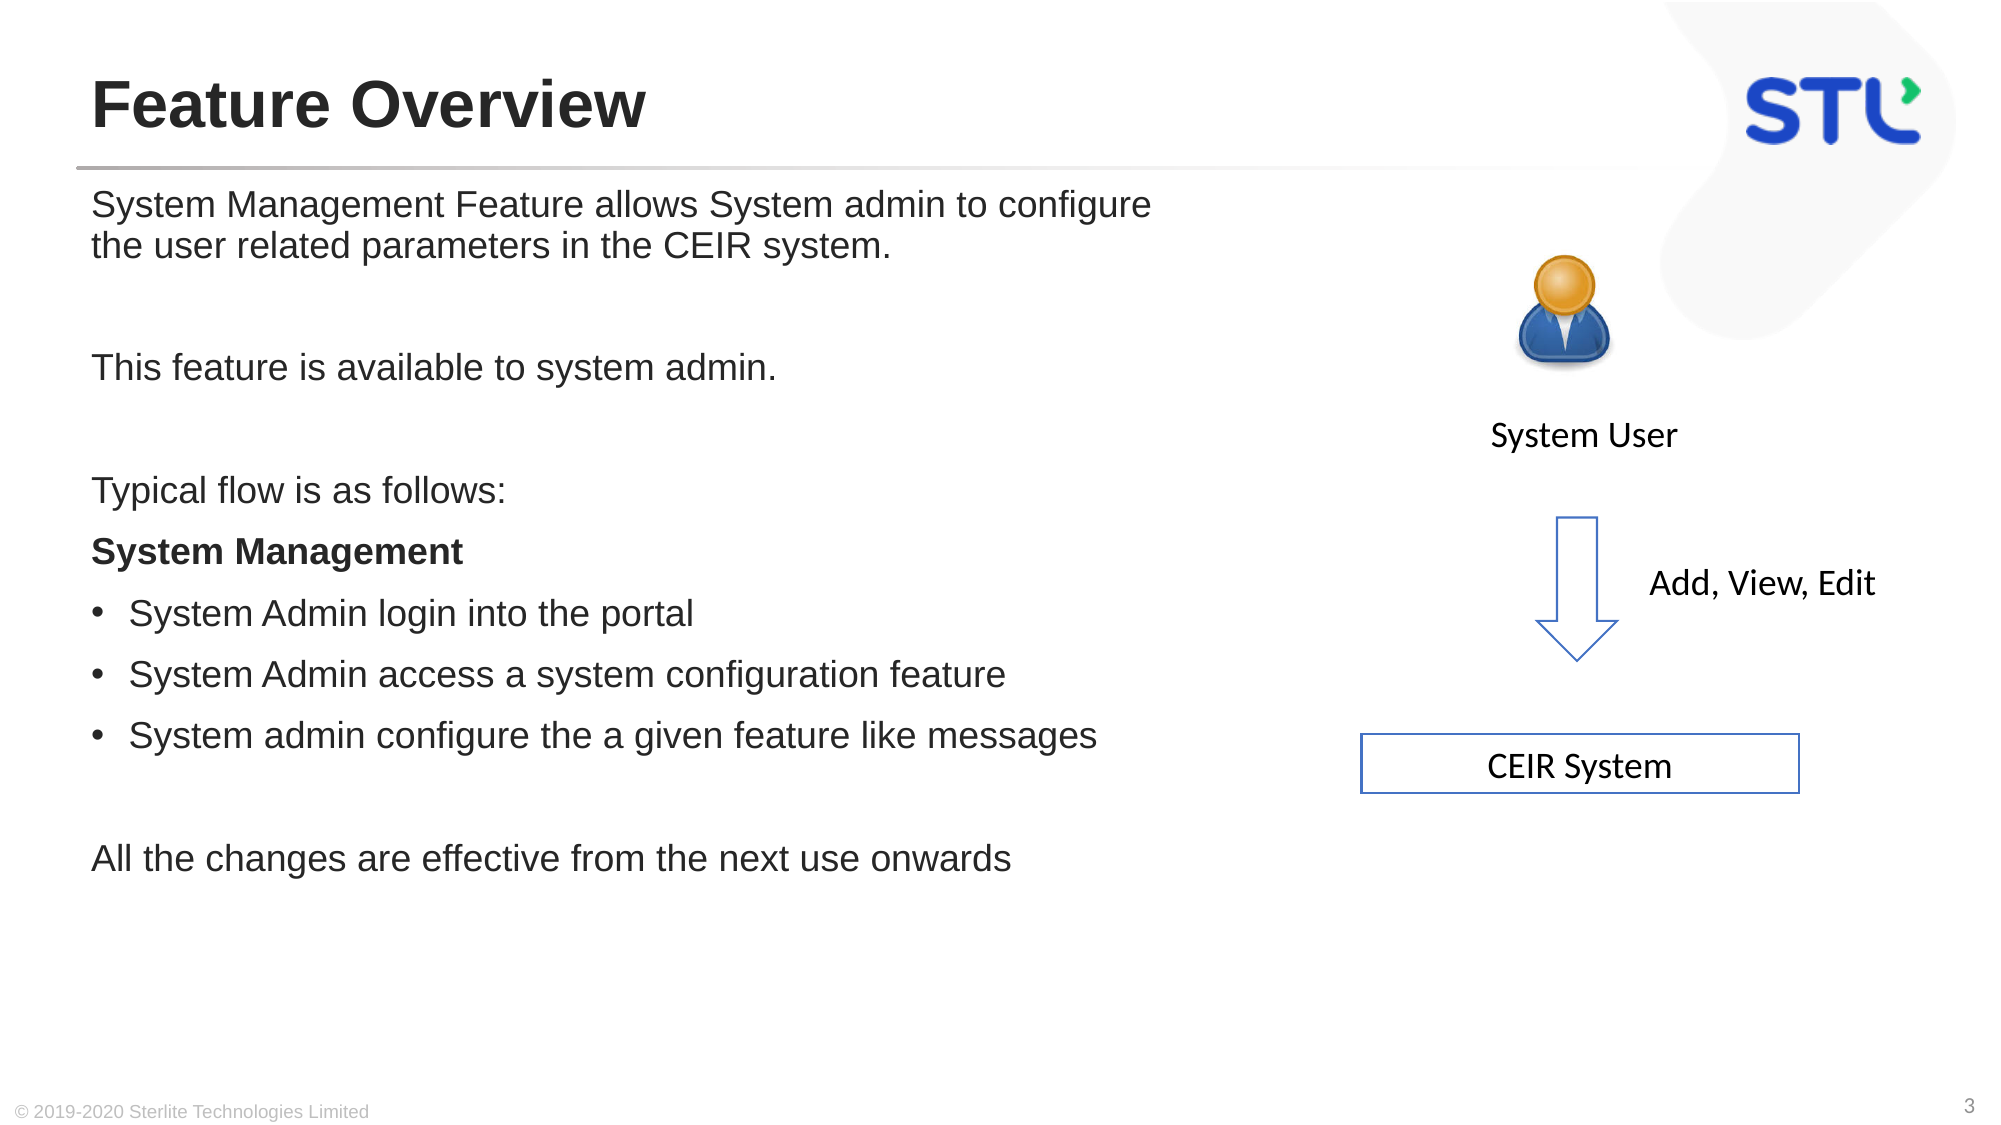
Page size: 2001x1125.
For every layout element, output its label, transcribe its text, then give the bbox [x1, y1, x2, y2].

text_box System Management Feature allows System admin to configure the user related parameters in the CEIR system. This feature is available to system admin. Typical flow is as follows: System Management System Admin login into the portal System Admin access a system configuration feature System admin configure the a given feature like messages All the changes are effective from the next use onwards [76, 177, 1220, 1045]
picture [1499, 248, 1629, 378]
text_box System User [1443, 402, 1735, 463]
footer © 2019-2020 Sterlite Technologies Limited [0, 1083, 455, 1125]
text_box [1537, 517, 1618, 662]
title Feature Overview [76, 35, 1564, 167]
picture [1746, 77, 1921, 145]
text_box CEIR System [1361, 733, 1799, 794]
text_box Add, View, Edit [1617, 550, 1909, 611]
slide_number 3 [1955, 1083, 1997, 1122]
